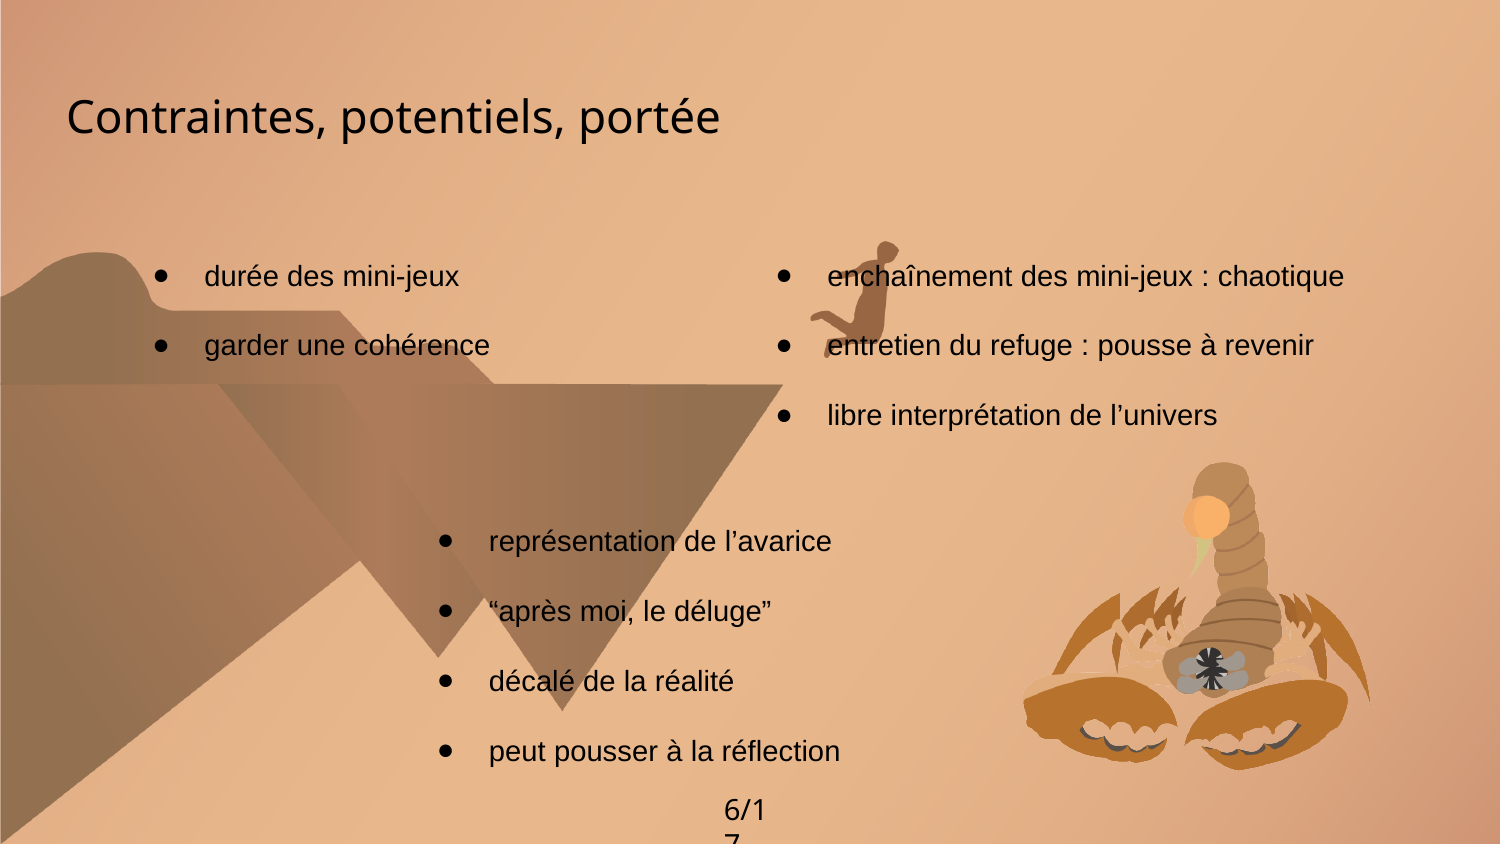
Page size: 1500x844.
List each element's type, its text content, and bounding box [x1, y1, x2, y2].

text_box durée des mini-jeux garder une cohérence [114, 241, 610, 391]
text_box 6/17 [708, 776, 792, 836]
title Contraintes, potentiels, portée [51, 72, 1449, 167]
text_box représentation de l’avarice “après moi, le déluge” décalé de la réalité peut pousser à la réflection [398, 507, 1033, 799]
text_box enchaînement des mini-jeux : chaotique entretien du refuge : pousse à revenir libre interprétation de l’univers [737, 241, 1371, 447]
picture [0, 0, 1500, 844]
